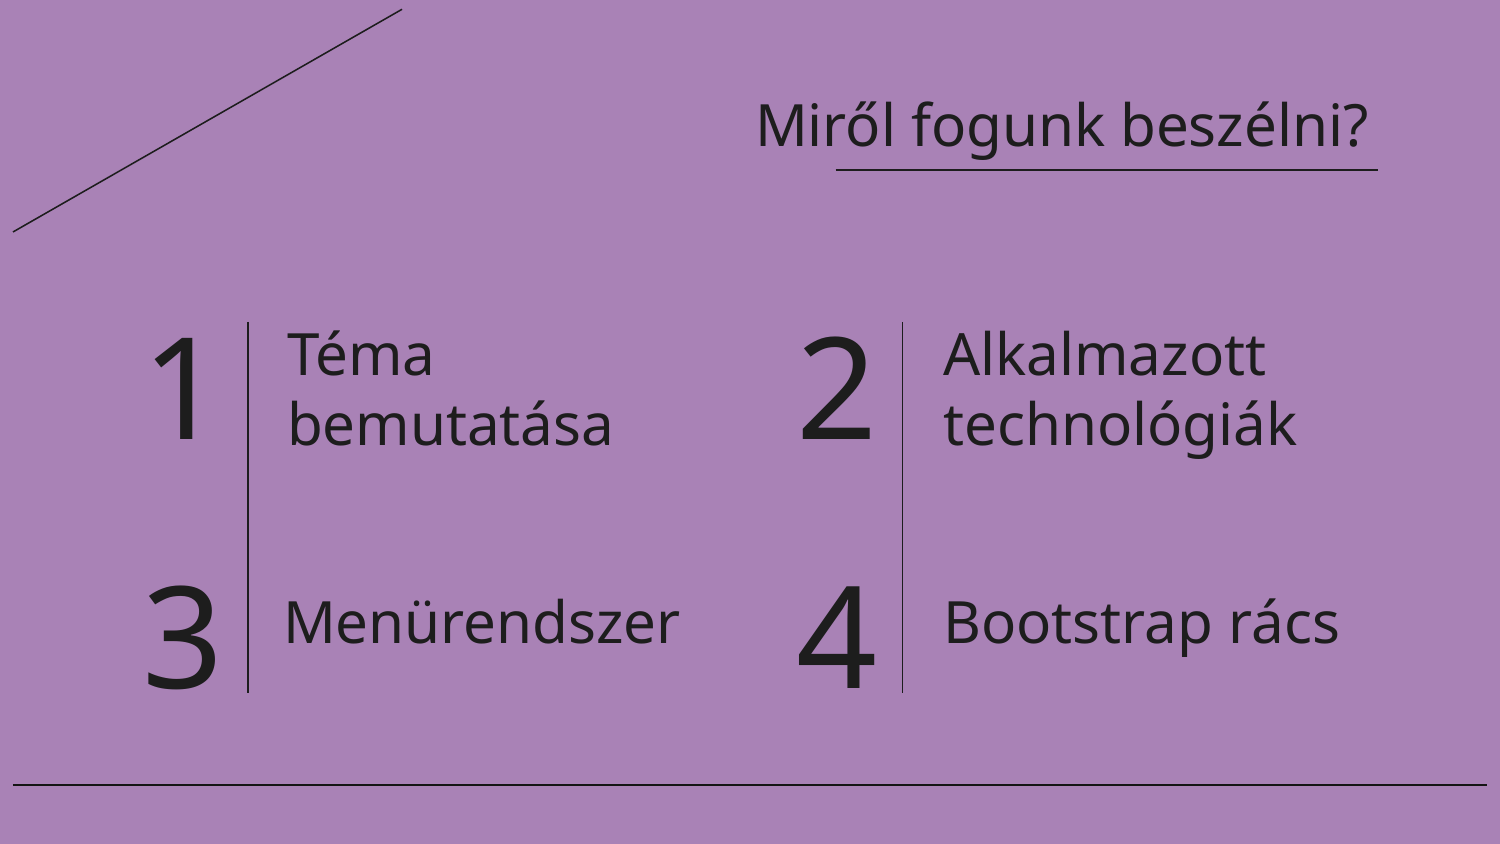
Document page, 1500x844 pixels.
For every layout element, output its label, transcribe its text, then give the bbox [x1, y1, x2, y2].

title Téma bemutatása [272, 298, 727, 476]
title Alkalmazott technológiák [928, 298, 1384, 476]
title 4 [772, 571, 897, 693]
title Bootstrap rács [928, 548, 1384, 693]
title 3 [118, 571, 243, 693]
title 1 [118, 321, 247, 444]
title Menürendszer [268, 548, 747, 693]
title 2 [772, 321, 902, 444]
title Miről fogunk beszélni? [531, 76, 1384, 171]
